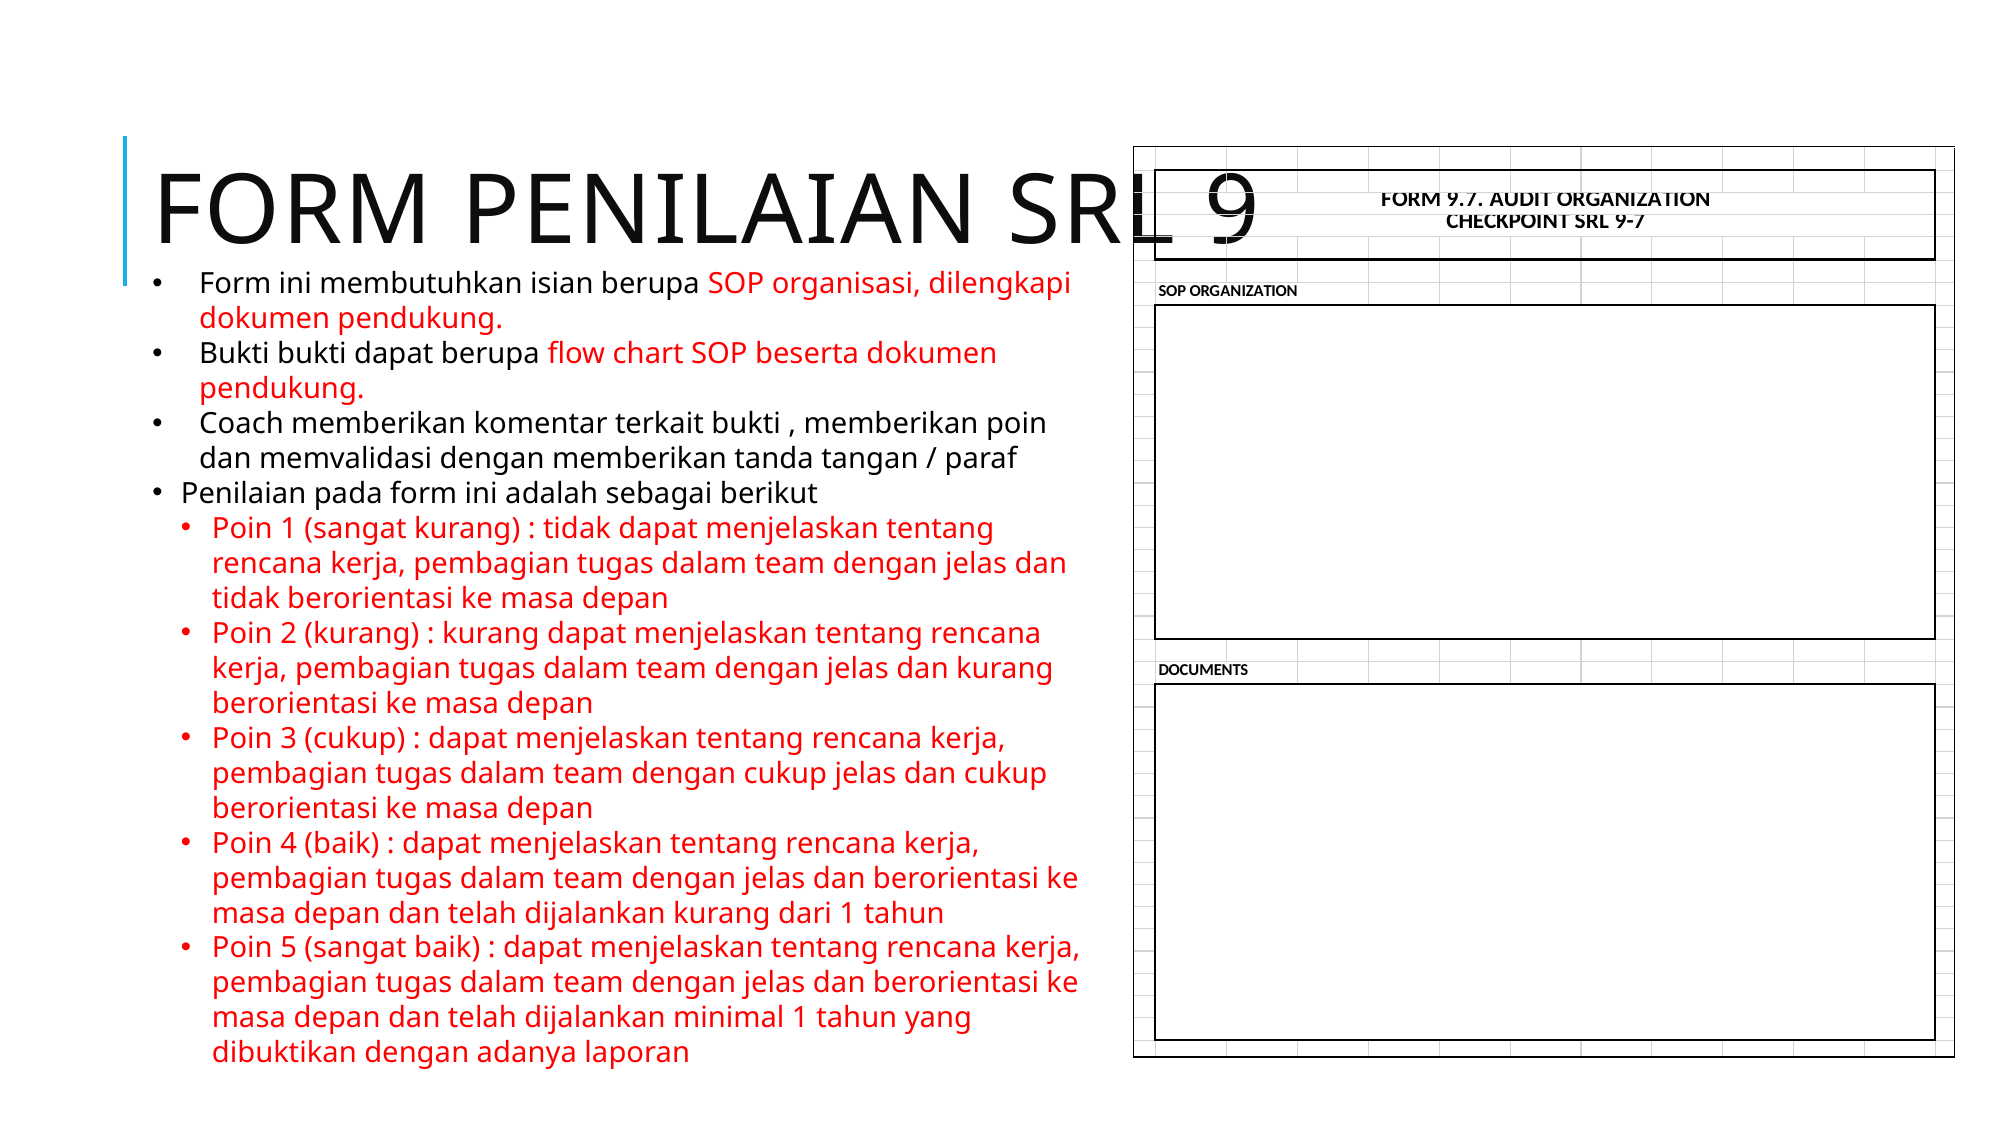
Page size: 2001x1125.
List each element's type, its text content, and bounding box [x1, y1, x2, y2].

picture [1132, 146, 1957, 1059]
title form Penilaian SRL 9 [137, 161, 1125, 270]
text_box Form ini membutuhkan isian berupa SOP organisasi, dilengkapi dokumen pendukung. Bukti bukti dapat berupa flow chart SOP beserta dokumen pendukung. Coach memberikan komentar terkait bukti , memberikan poin dan memvalidasi dengan memberikan tanda tangan / paraf Penilaian pada form ini adalah sebagai berikut Poin 1 (sangat kurang) : tidak dapat menjelaskan tentang rencana kerja, pembagian tugas dalam team dengan jelas dan tidak berorientasi ke masa depan Poin 2 (kurang) : kurang dapat menjelaskan tentang rencana kerja, pembagian tugas dalam team dengan jelas dan kurang berorientasi ke masa depan Poin 3 (cukup) : dapat menjelaskan tentang rencana kerja, pembagian tugas dalam team dengan cukup jelas dan cukup berorientasi ke masa depan Poin 4 (baik) : dapat menjelaskan tentang rencana kerja, pembagian tugas dalam team dengan jelas dan berorientasi ke masa depan dan telah dijalankan kurang dari 1 tahun Poin 5 (sangat baik) : dapat menjelaskan tentang rencana kerja, pembagian tugas dalam team dengan jelas dan berorientasi ke masa depan dan telah dijalankan minimal 1 tahun yang dibuktikan dengan adanya laporan [137, 257, 1110, 1111]
